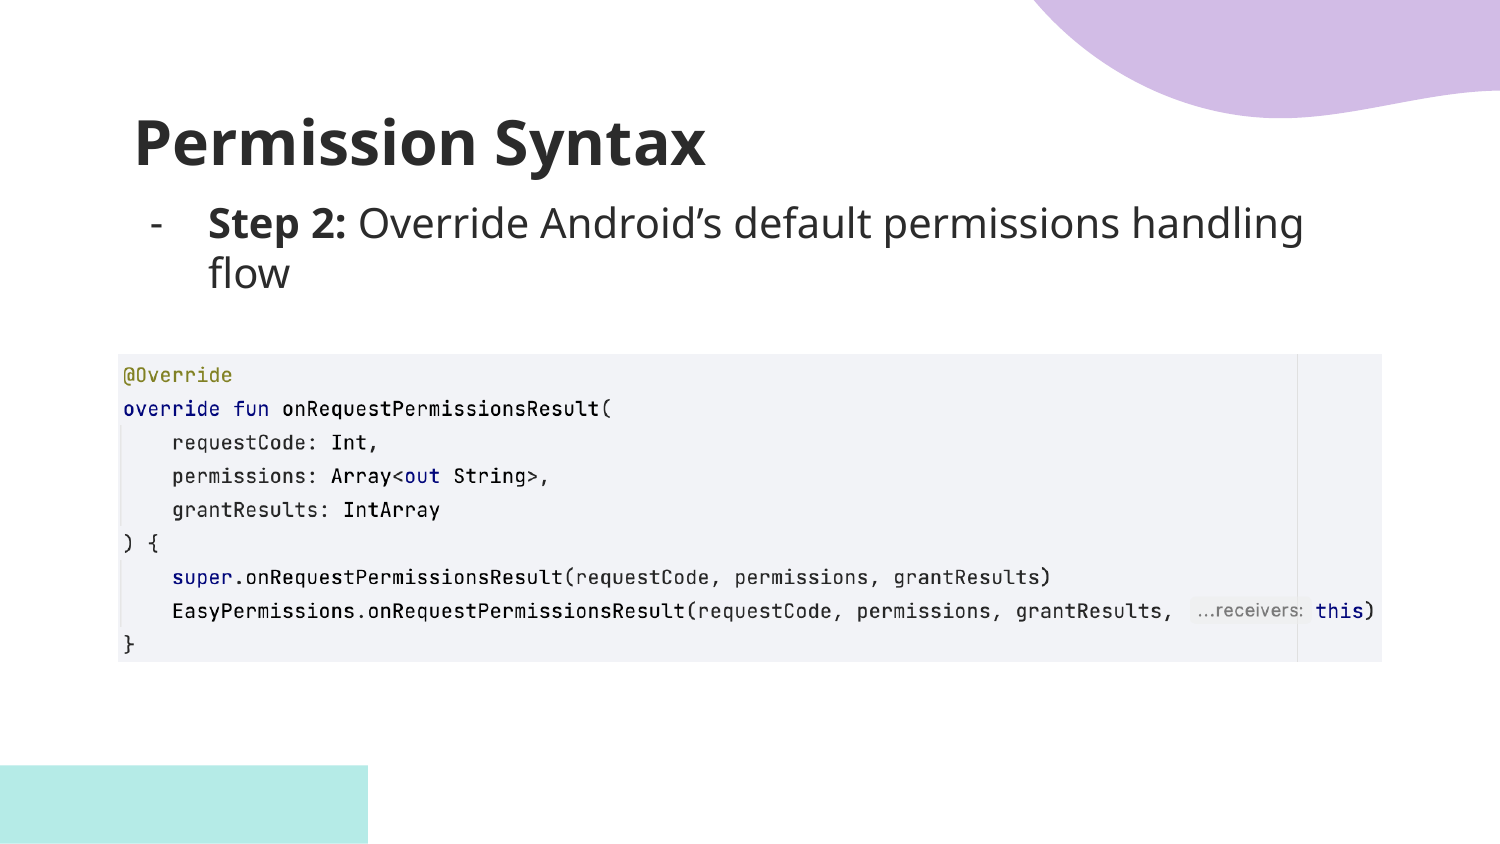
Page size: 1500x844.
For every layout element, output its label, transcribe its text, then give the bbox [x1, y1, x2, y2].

list Step 2: Override Android’s default permissions handling flow [118, 182, 1382, 353]
picture [117, 354, 1383, 662]
title Permission Syntax [118, 87, 1382, 182]
